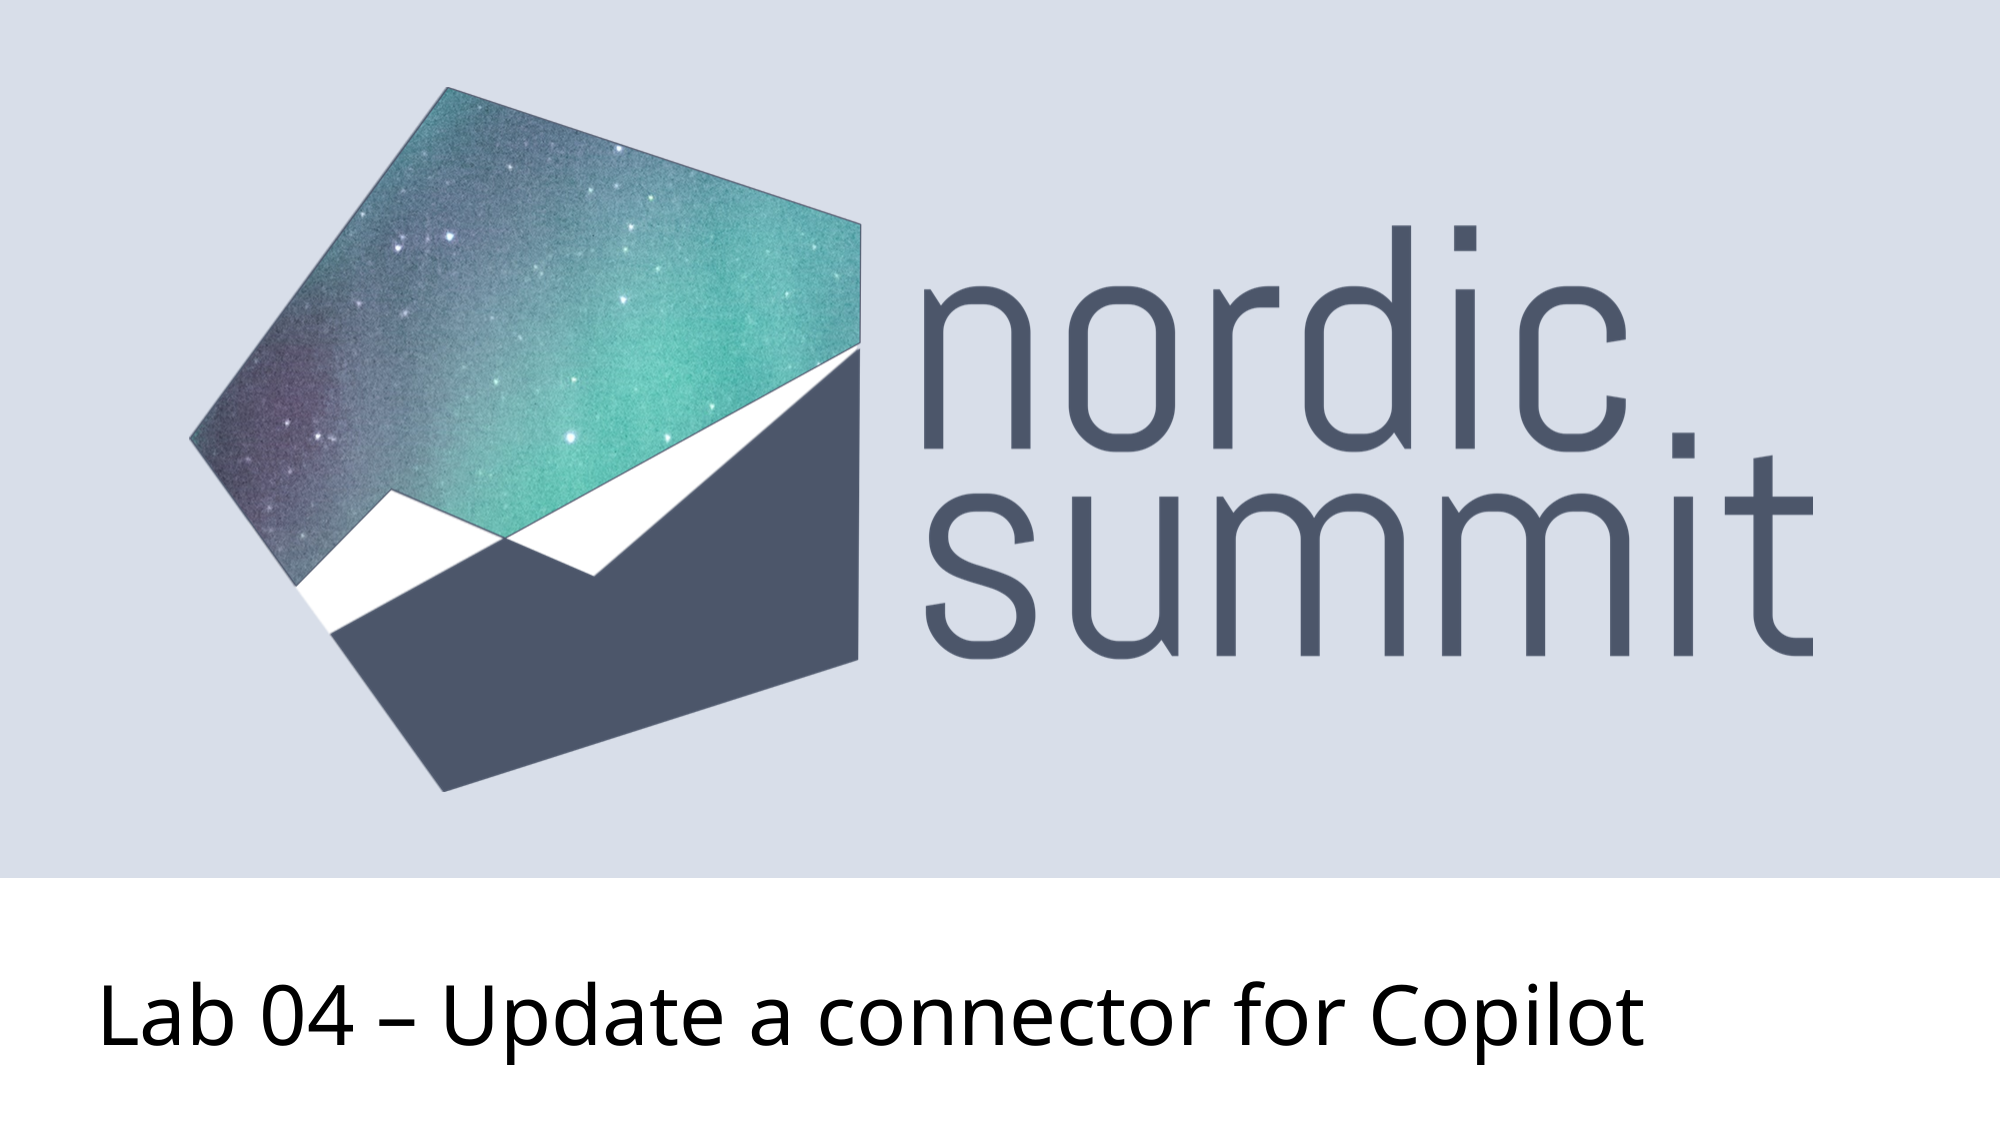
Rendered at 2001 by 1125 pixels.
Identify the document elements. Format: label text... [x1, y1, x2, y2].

picture [0, 25, 2000, 853]
list Lab 04 – Update a connector for Copilot [81, 904, 1965, 1100]
